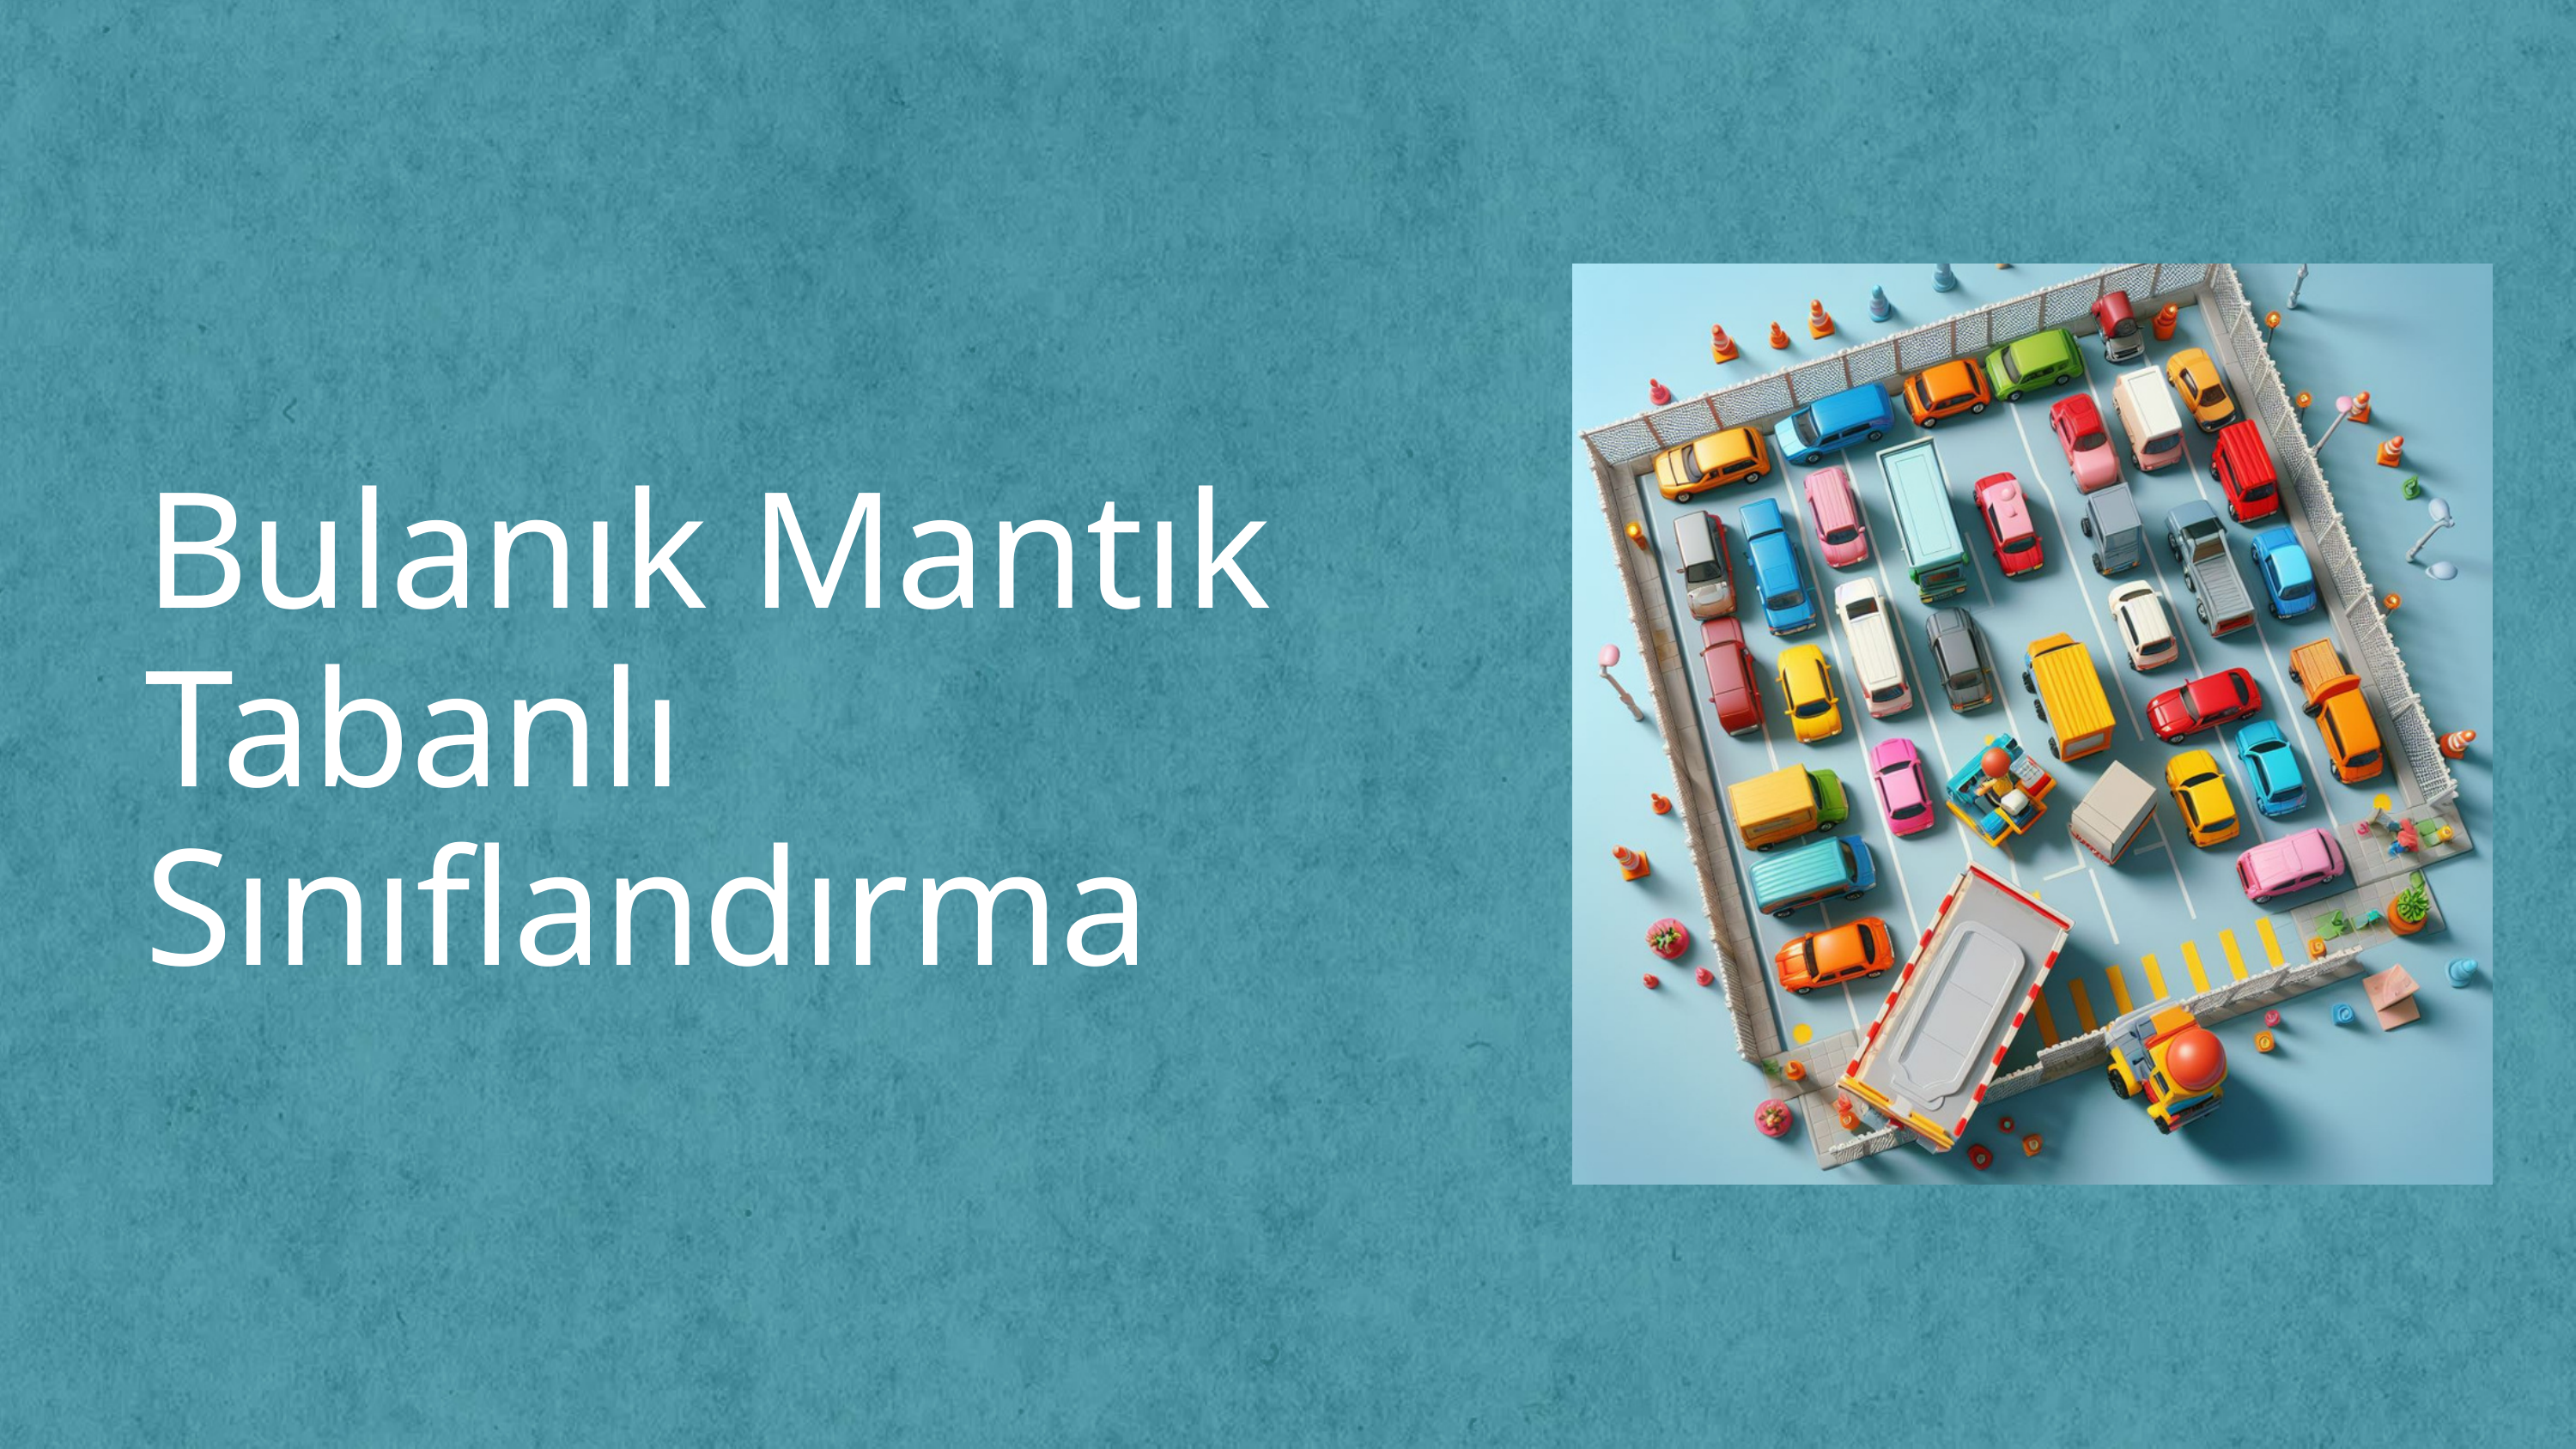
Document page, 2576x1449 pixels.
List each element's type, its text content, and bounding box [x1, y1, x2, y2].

text_box [0, 0, 2576, 1449]
text_box Bulanık Mantık Tabanlı Sınıflandırma [144, 461, 1572, 997]
text_box [1572, 264, 2493, 1185]
